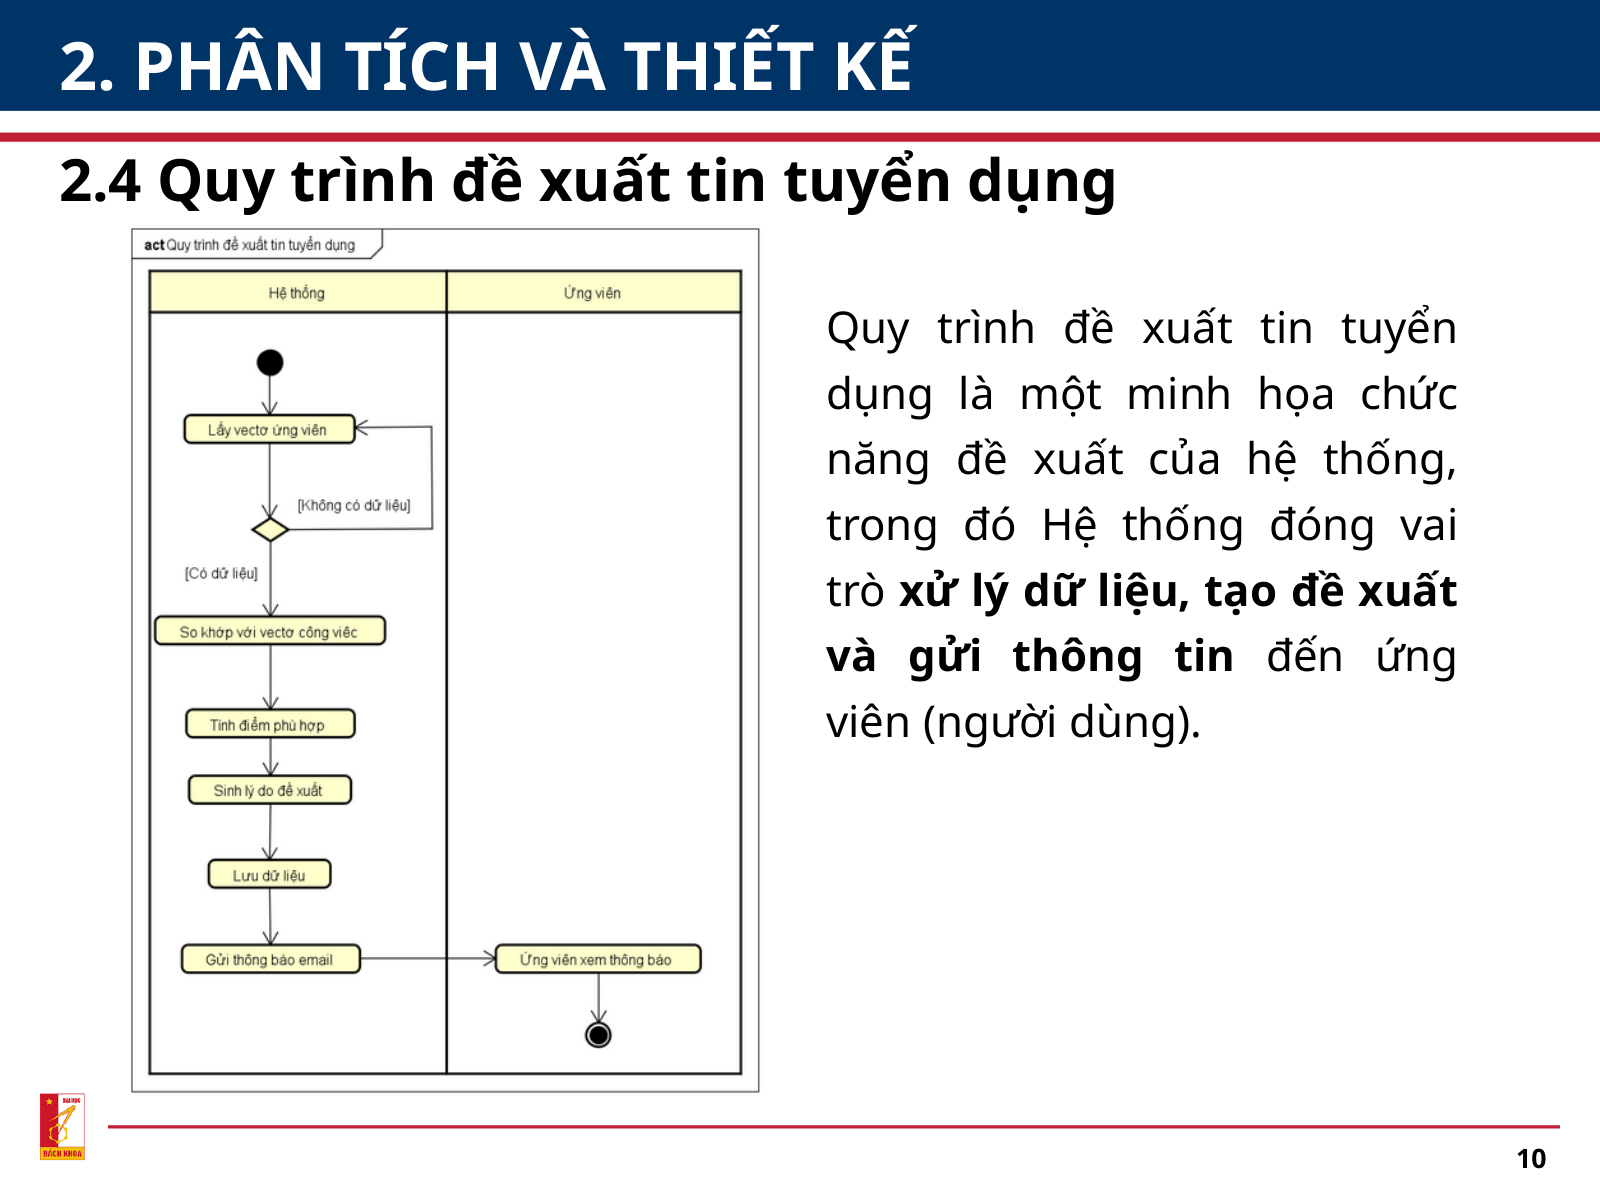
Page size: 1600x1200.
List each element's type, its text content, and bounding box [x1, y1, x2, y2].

text_box 2. PHÂN TÍCH VÀ THIẾT KẾ [59, 31, 1288, 104]
text_box [0, 0, 1600, 1200]
text_box 2.4 Quy trình đề xuất tin tuyển dụng [59, 150, 1350, 214]
text_box 10 [1216, 1142, 1547, 1175]
text_box Quy trình đề xuất tin tuyển dụng là một minh họa chức năng đề xuất của hệ thống, trong đó Hệ thống đóng vai trò xử lý dữ liệu, tạo đề xuất và gửi thông tin đến ứng viên (người dùng). [826, 286, 1459, 746]
text_box [120, 217, 771, 1103]
